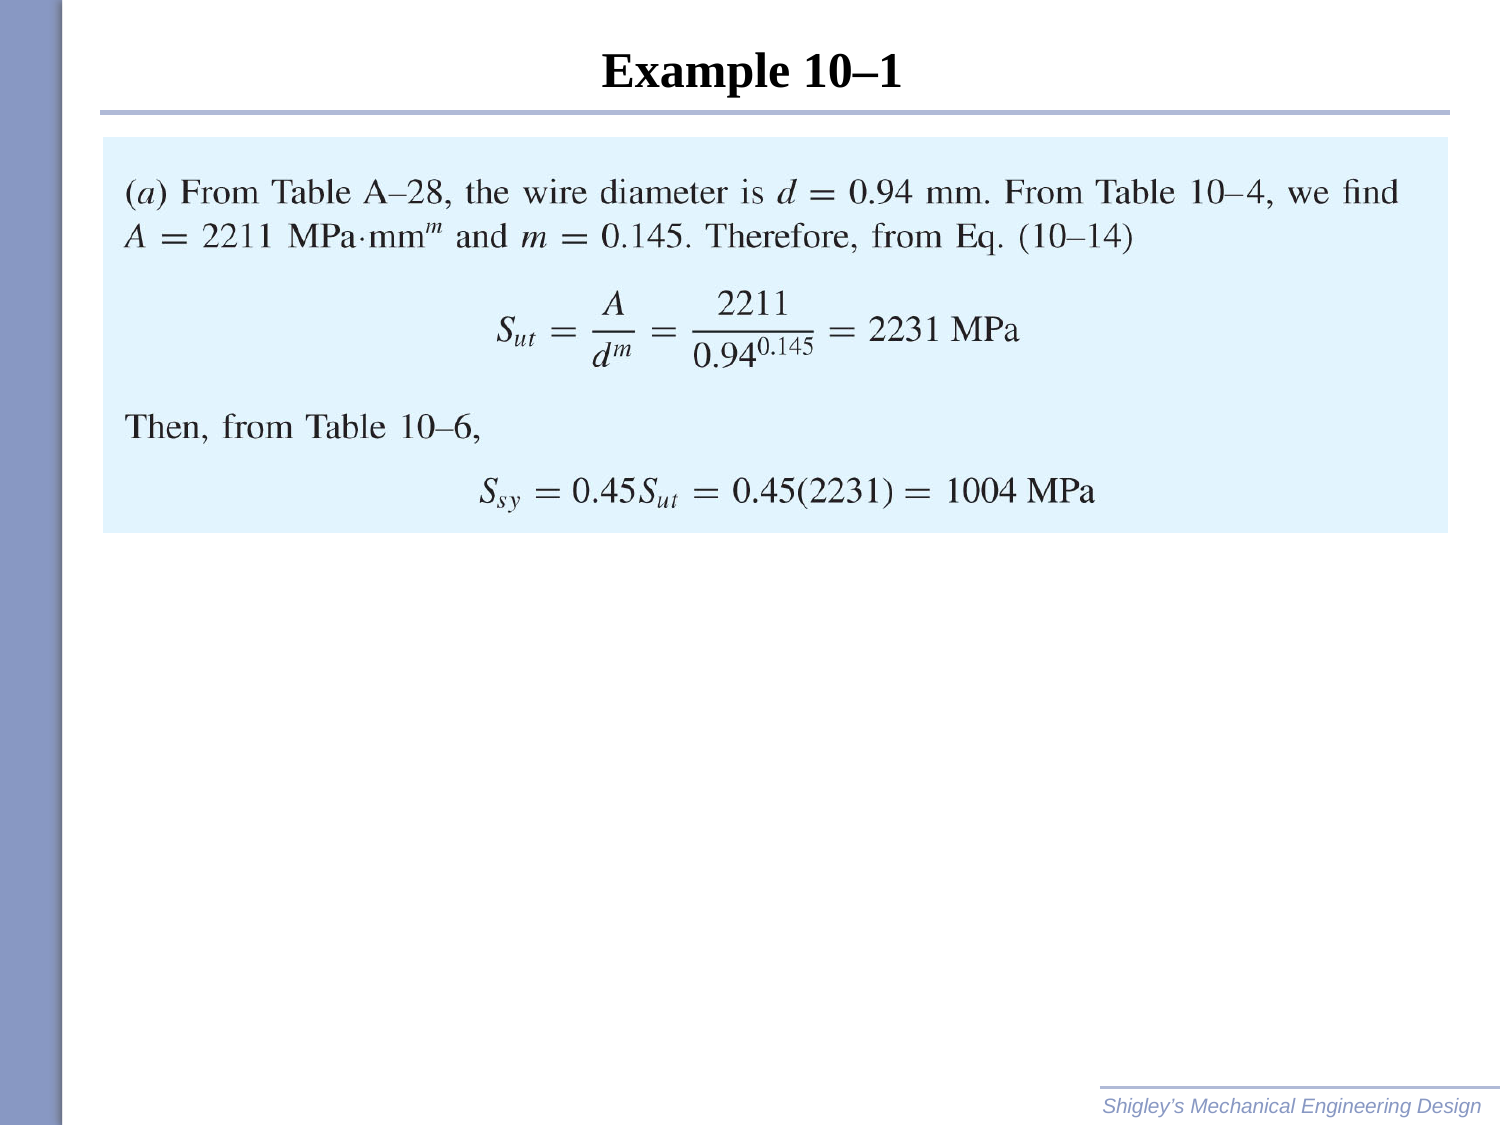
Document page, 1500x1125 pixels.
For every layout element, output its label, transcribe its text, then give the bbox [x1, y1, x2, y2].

footer Shigley’s Mechanical Engineering Design [1087, 1074, 1500, 1125]
picture [103, 137, 1448, 533]
title Example 10–1 [137, 30, 1368, 106]
